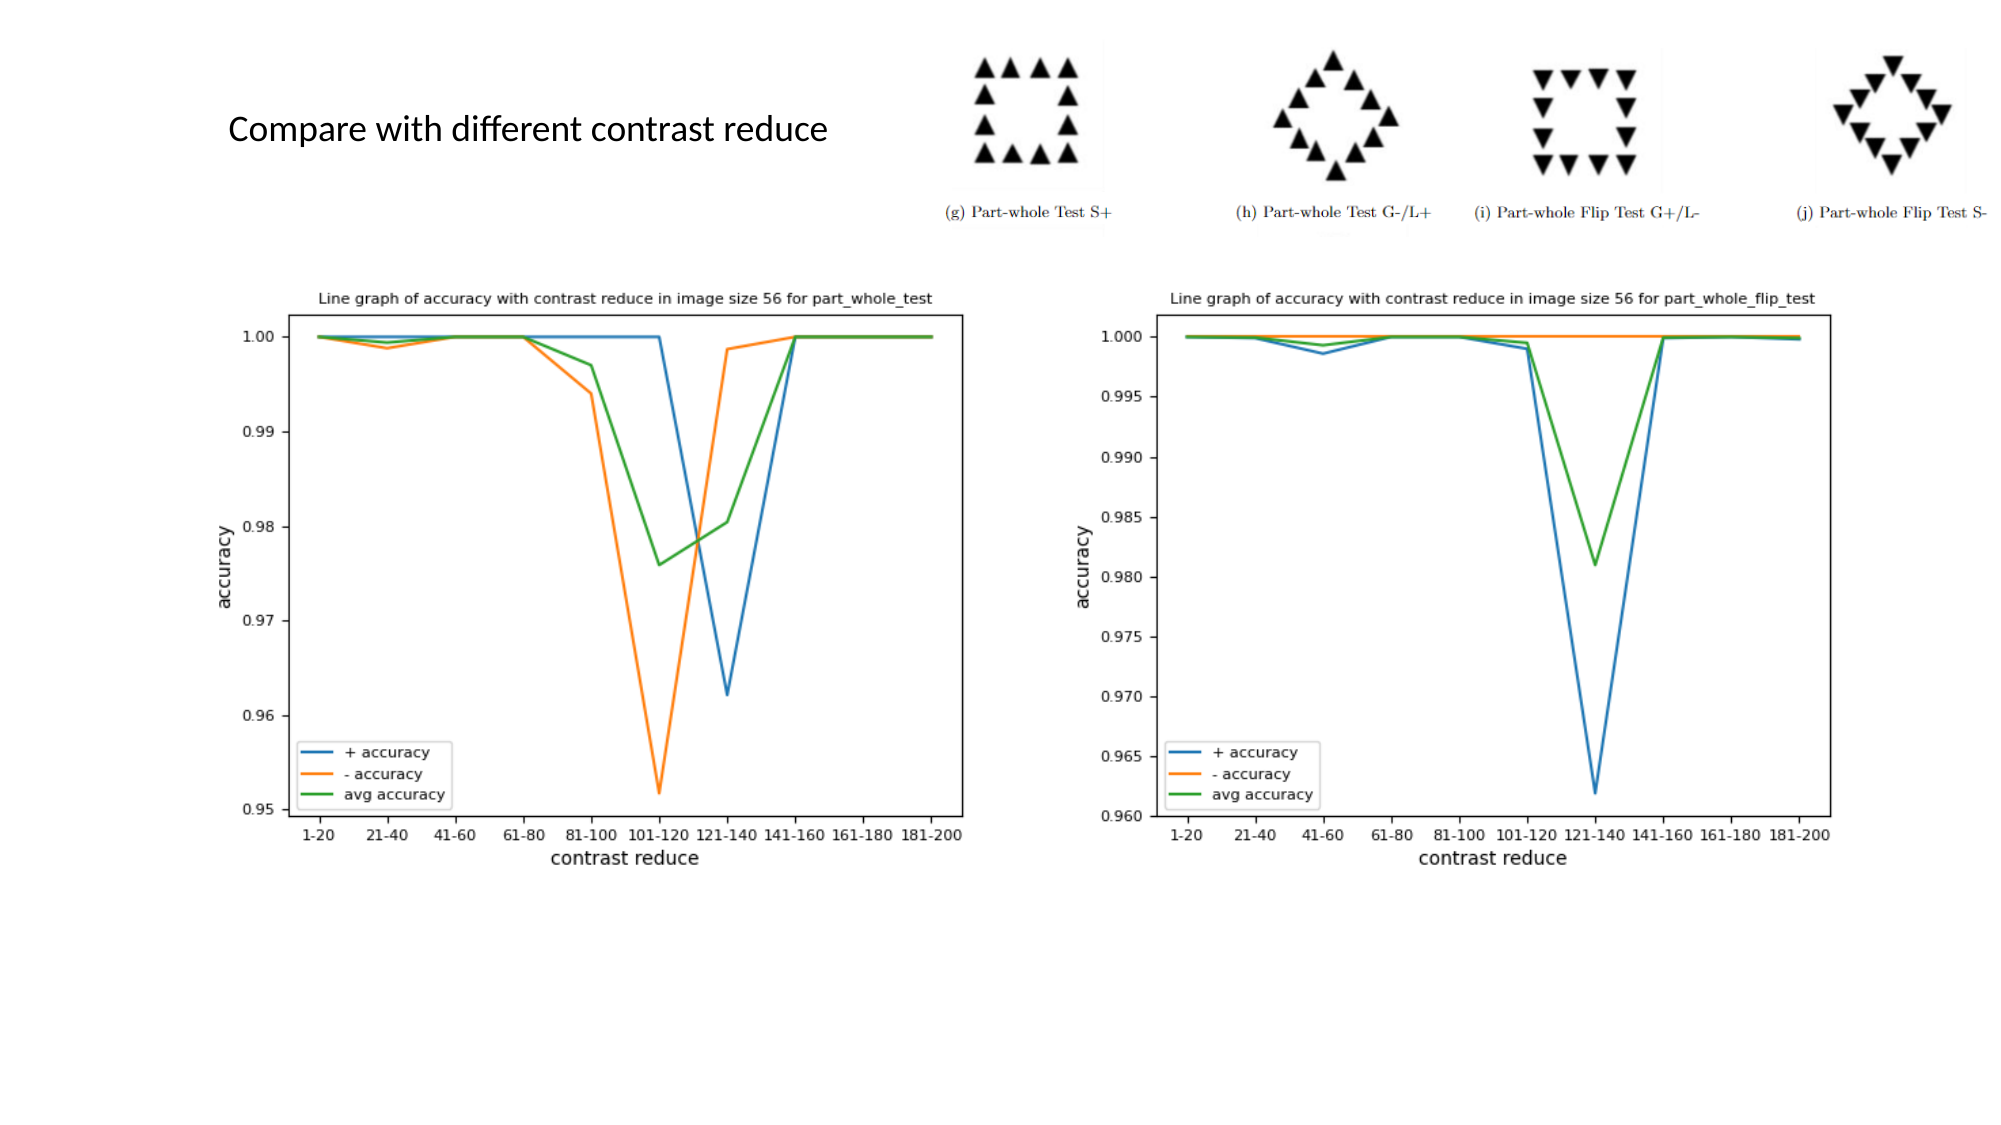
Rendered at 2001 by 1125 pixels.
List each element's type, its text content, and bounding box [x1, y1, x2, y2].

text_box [918, 38, 2000, 237]
picture [180, 236, 1917, 888]
text_box Compare with different contrast reduce [213, 96, 844, 156]
